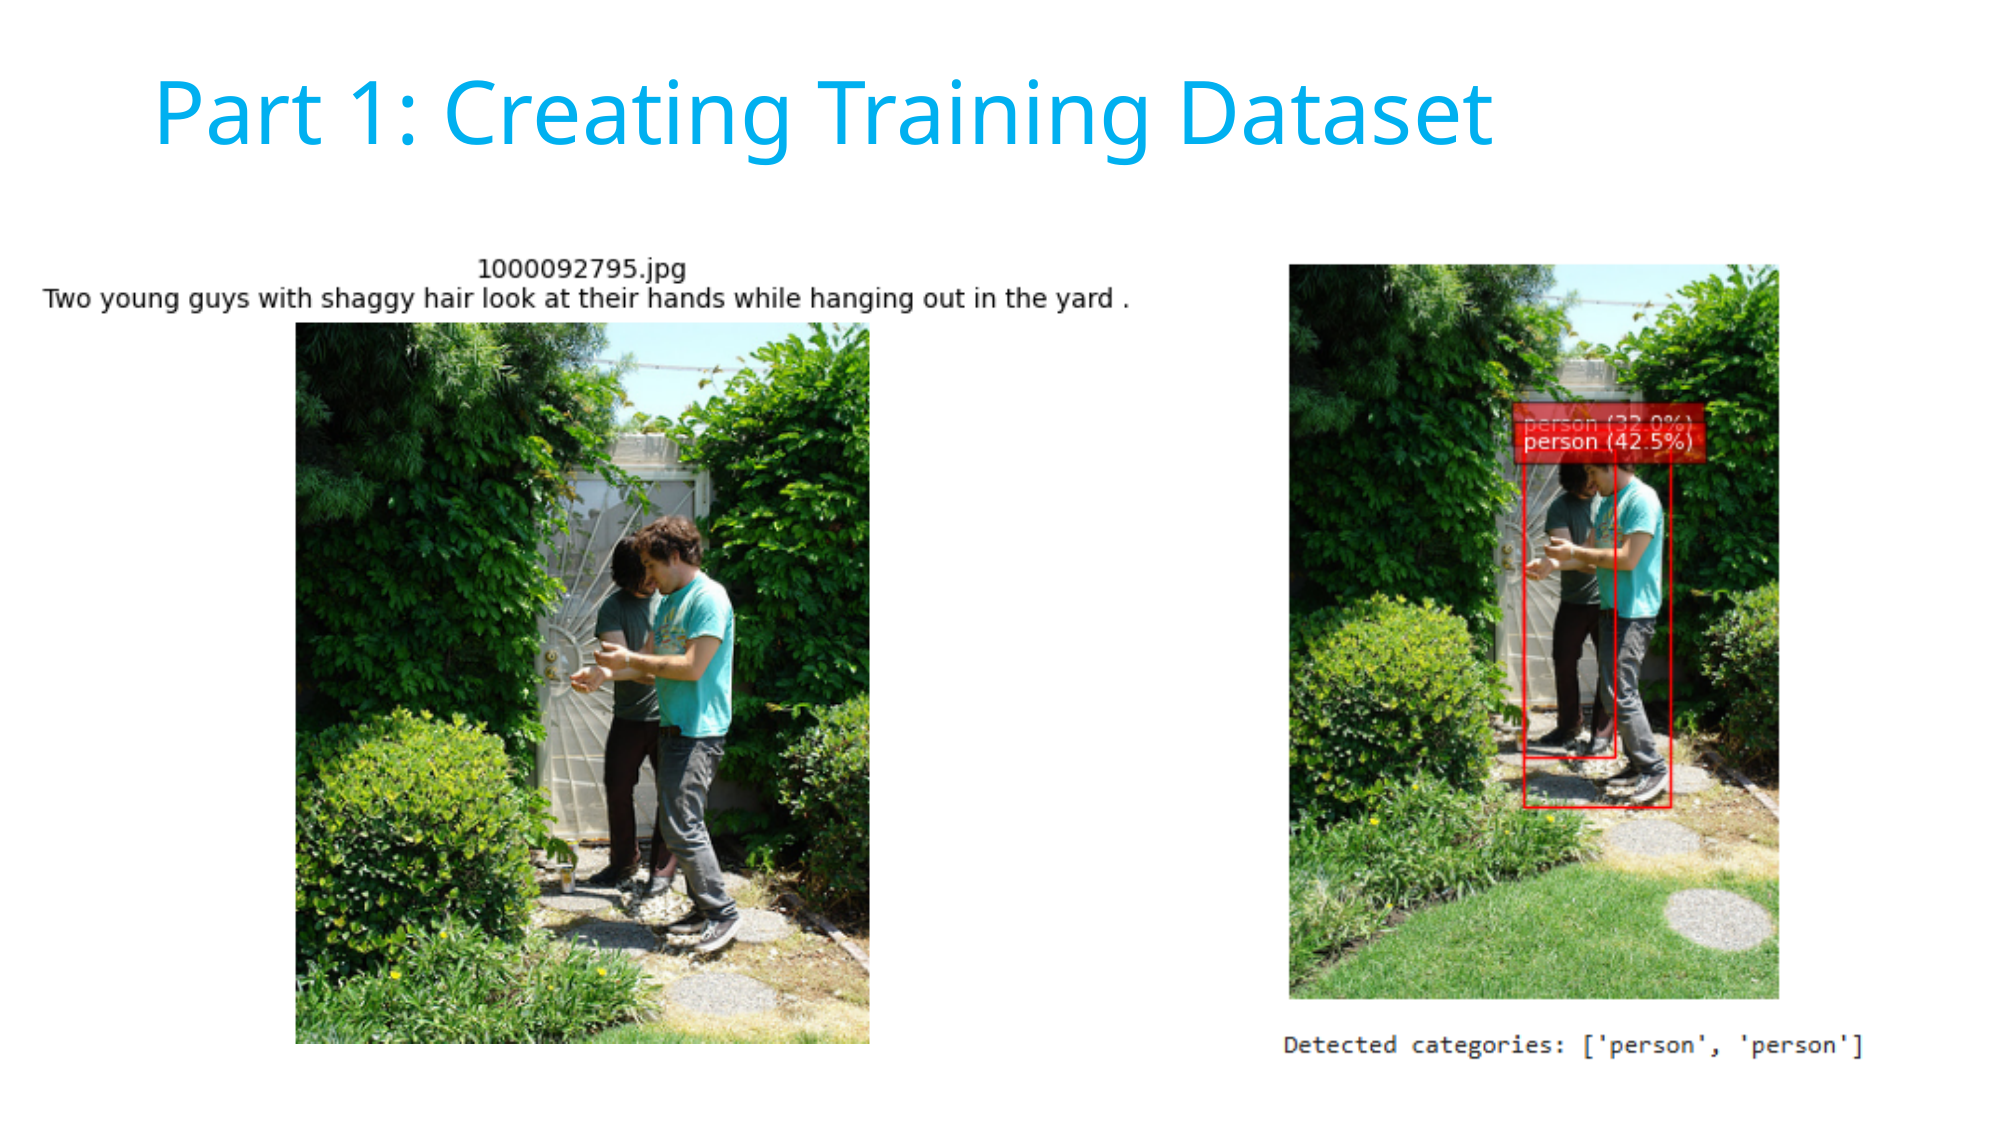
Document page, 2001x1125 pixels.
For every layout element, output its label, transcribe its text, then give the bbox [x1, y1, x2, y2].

picture [39, 240, 1155, 1044]
picture [1251, 240, 1961, 1093]
title Part 1: Creating Training Dataset [137, 59, 1863, 278]
